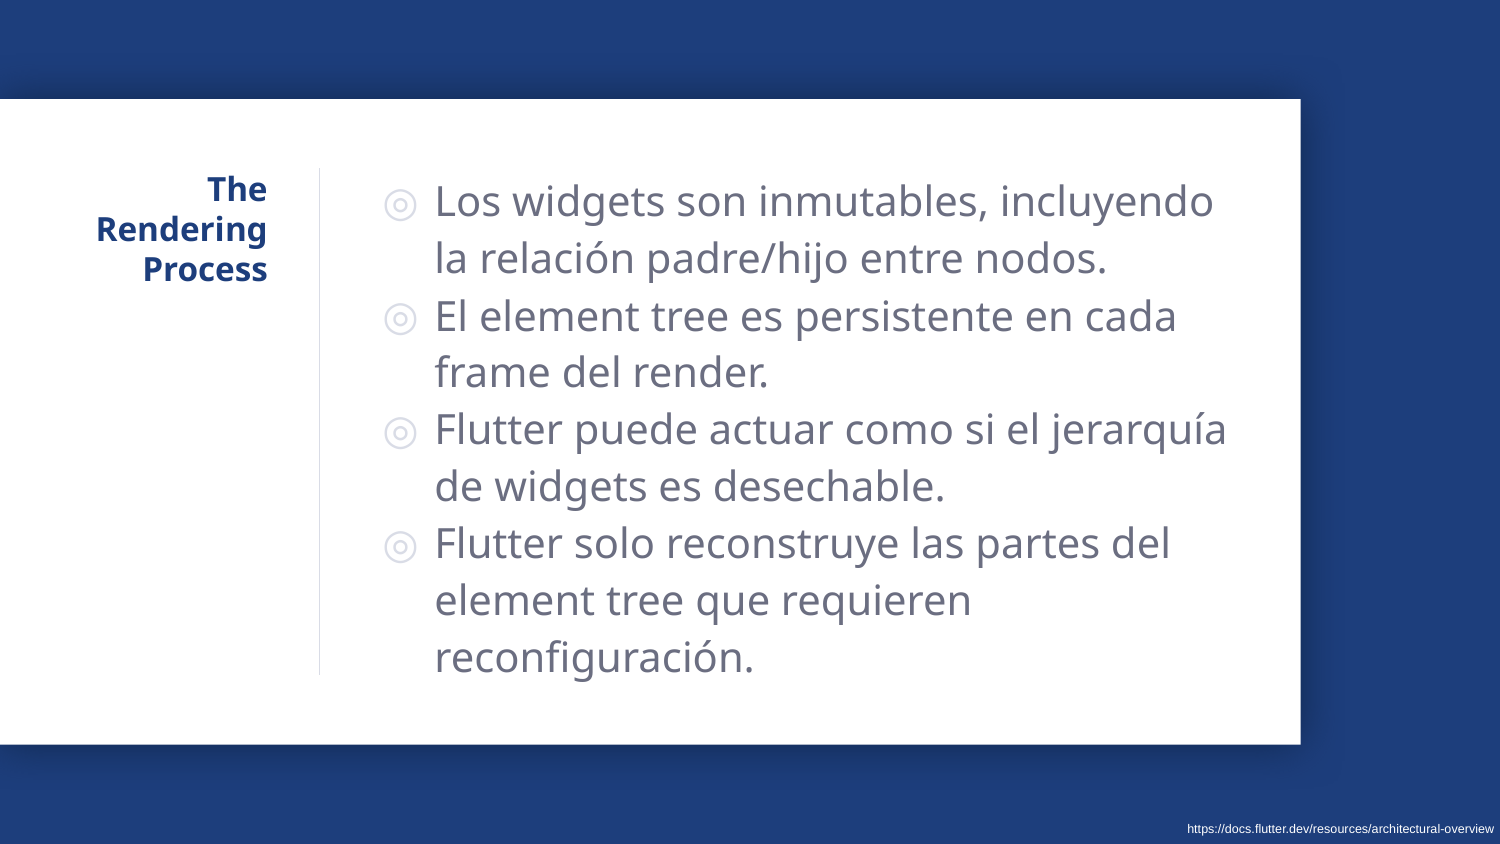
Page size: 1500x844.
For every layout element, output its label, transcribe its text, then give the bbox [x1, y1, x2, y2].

text_box https://docs.flutter.dev/resources/architectural-overview [1172, 813, 1500, 844]
title The Rendering Process [47, 168, 268, 676]
list Los widgets son inmutables, incluyendo la relación padre/hijo entre nodos. El element tree es persistente en cada frame del render. Flutter puede actuar como si el jerarquía de widgets es desechable. Flutter solo reconstruye las partes del element tree que requieren reconfiguración. [359, 168, 1237, 676]
